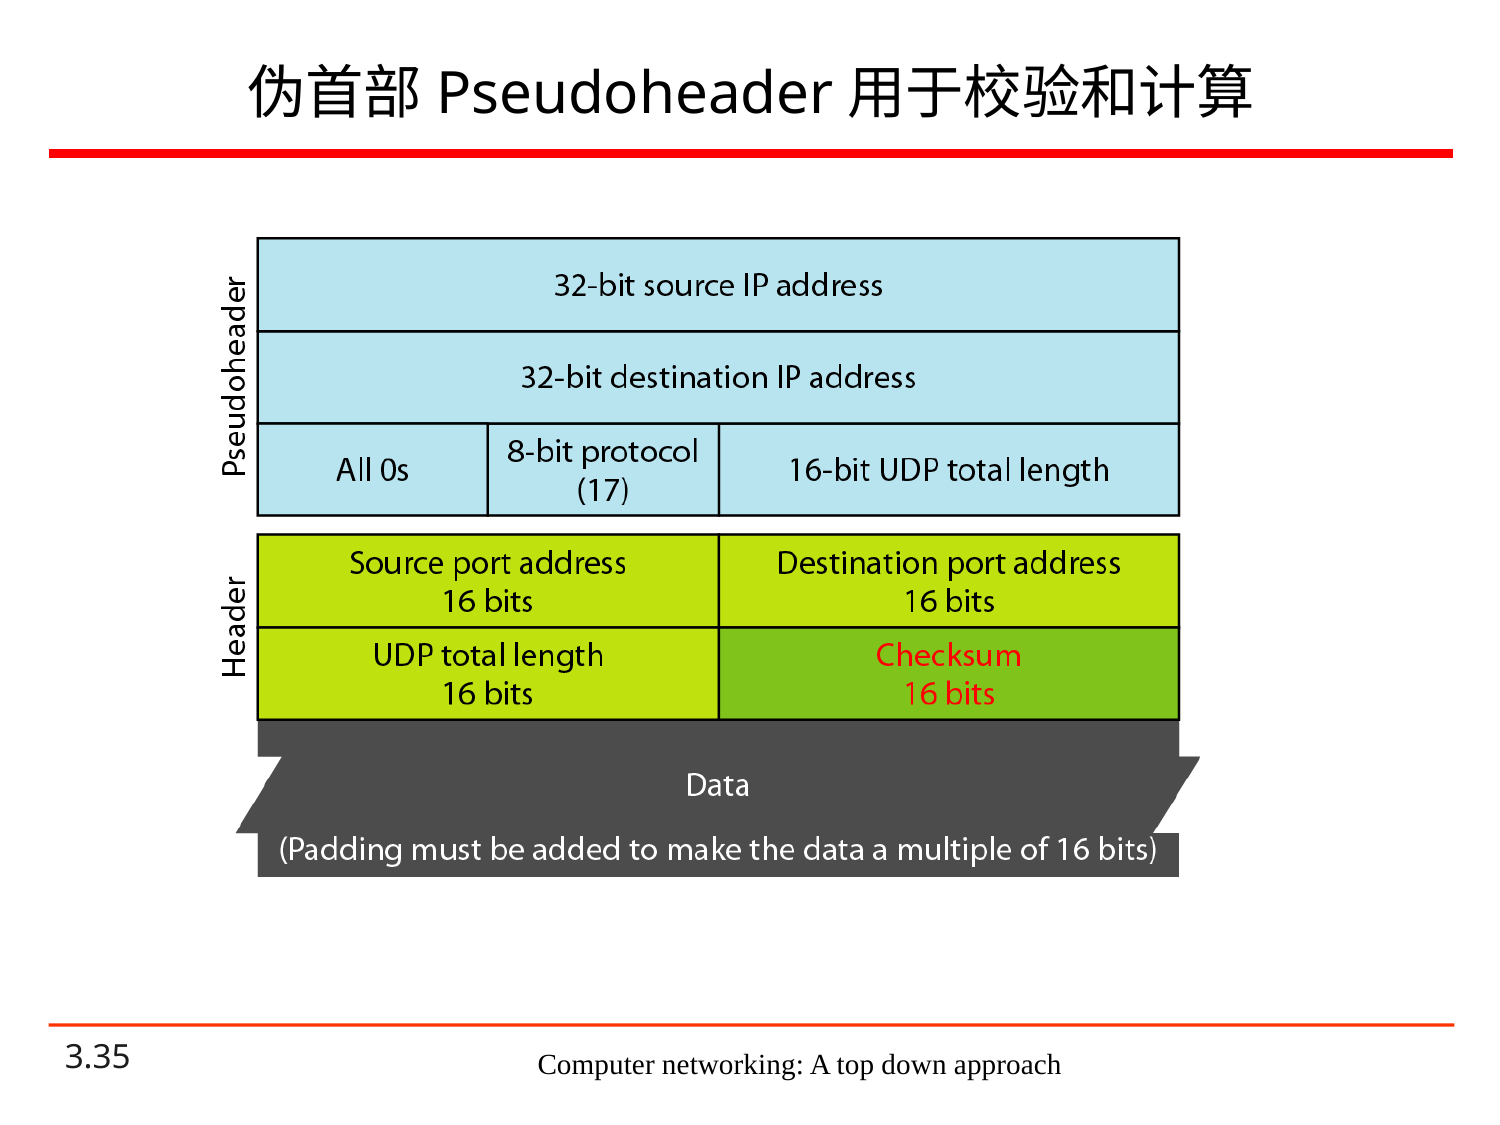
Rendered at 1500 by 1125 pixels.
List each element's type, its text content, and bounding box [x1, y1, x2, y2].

footer Computer networking: A top down approach [512, 1037, 1088, 1089]
title 伪首部Pseudoheader用于校验和计算 [59, 37, 1443, 143]
picture [217, 237, 1201, 877]
